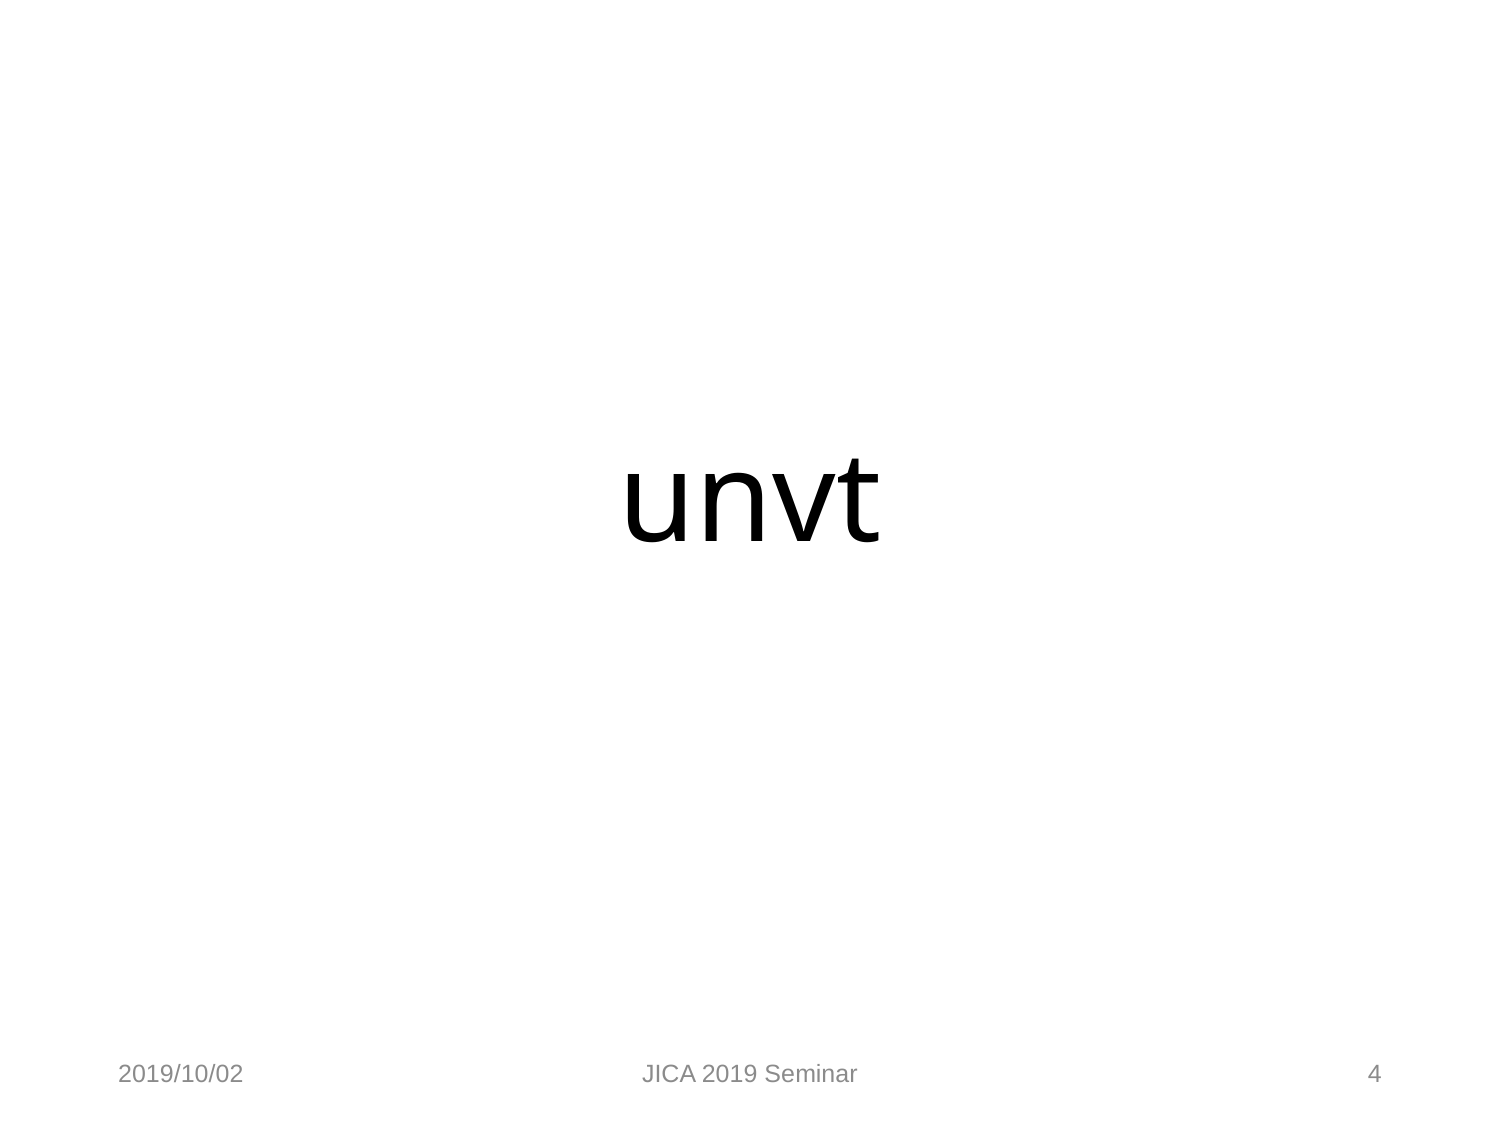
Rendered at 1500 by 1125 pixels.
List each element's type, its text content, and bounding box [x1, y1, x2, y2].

slide_number 4 [1059, 1042, 1397, 1103]
footer JICA 2019 Seminar [496, 1042, 1004, 1103]
title unvt [112, 184, 1388, 576]
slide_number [103, 1042, 441, 1103]
